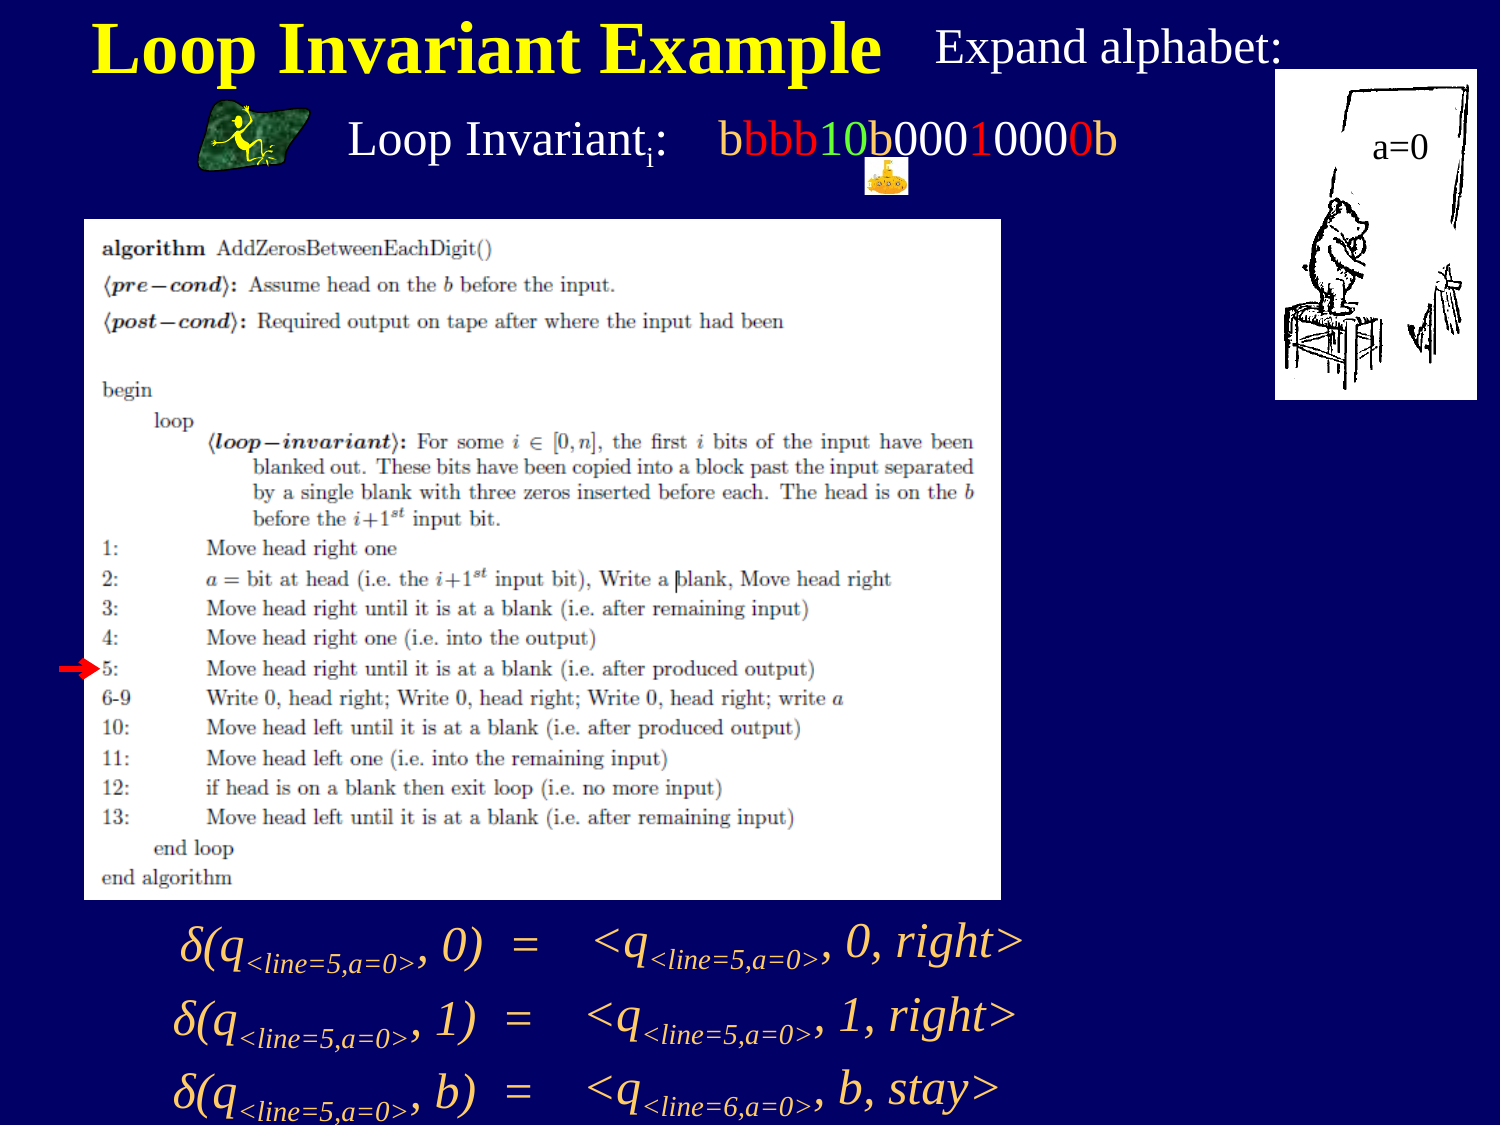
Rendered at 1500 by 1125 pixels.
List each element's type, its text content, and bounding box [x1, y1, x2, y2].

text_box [1274, 69, 1477, 401]
text_box Loop Invarianti: bbbb10b00010000b [332, 97, 1134, 181]
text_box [191, 98, 315, 176]
text_box <q<line=5,a=0>, 1, right> [537, 974, 1065, 1058]
picture [84, 219, 1001, 901]
text_box δ(q<line=5,a=0>, b) = [127, 1051, 537, 1125]
text_box δ(q<line=5,a=0>, 0) = [134, 909, 544, 978]
text_box <q<line=6,a=0>, b, stay> [537, 1047, 1048, 1125]
text_box <q<line=5,a=0>, 0, right> [544, 899, 1072, 983]
title Loop Invariant Example [0, 0, 1126, 138]
text_box δ(q<line=5,a=0>, 1) = [127, 978, 537, 1051]
text_box Expand alphabet: [889, 5, 1500, 81]
picture [864, 156, 909, 195]
